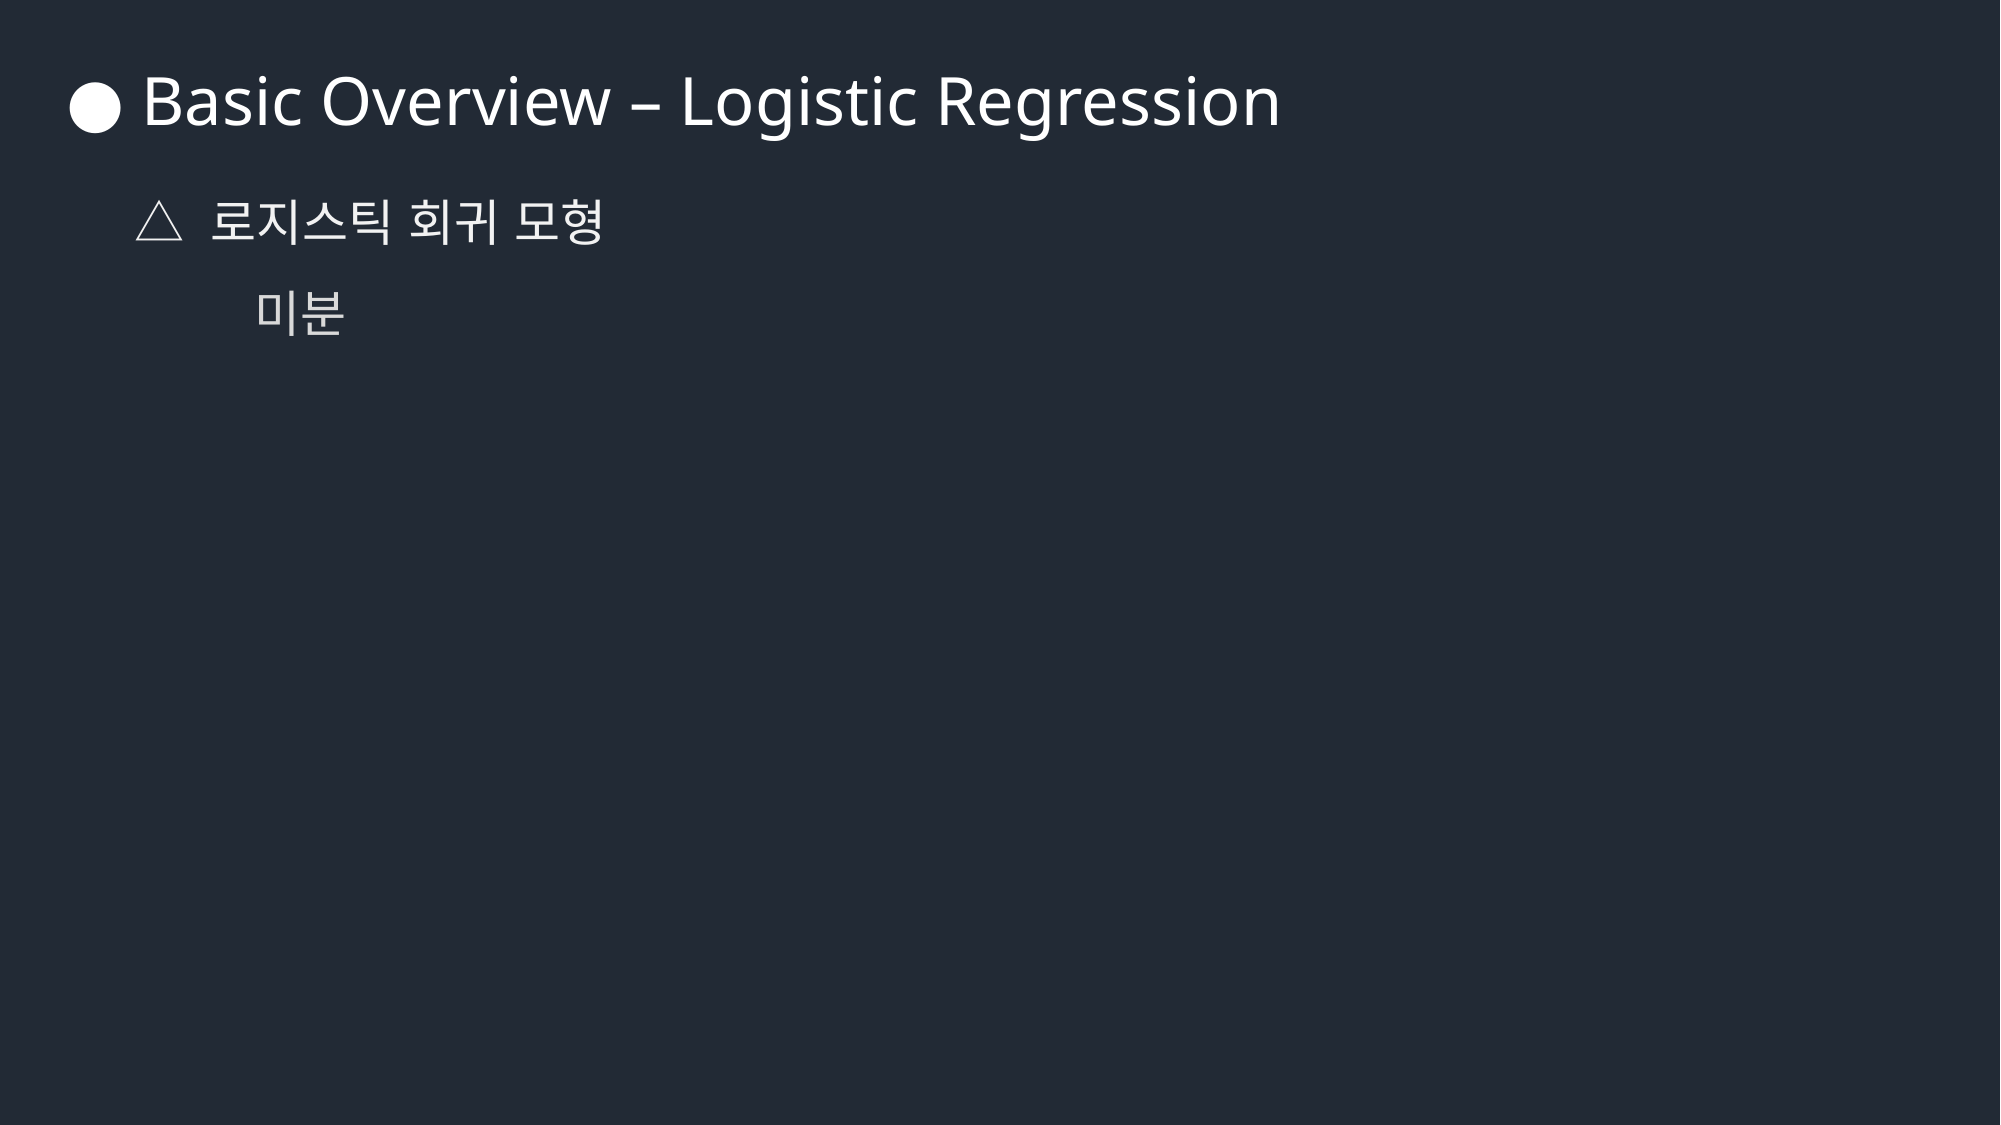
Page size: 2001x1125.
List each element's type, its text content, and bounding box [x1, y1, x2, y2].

text_box ● Basic Overview – Logistic Regression [51, 51, 1415, 146]
text_box △ 로지스틱 회귀 모형 [119, 184, 1783, 259]
